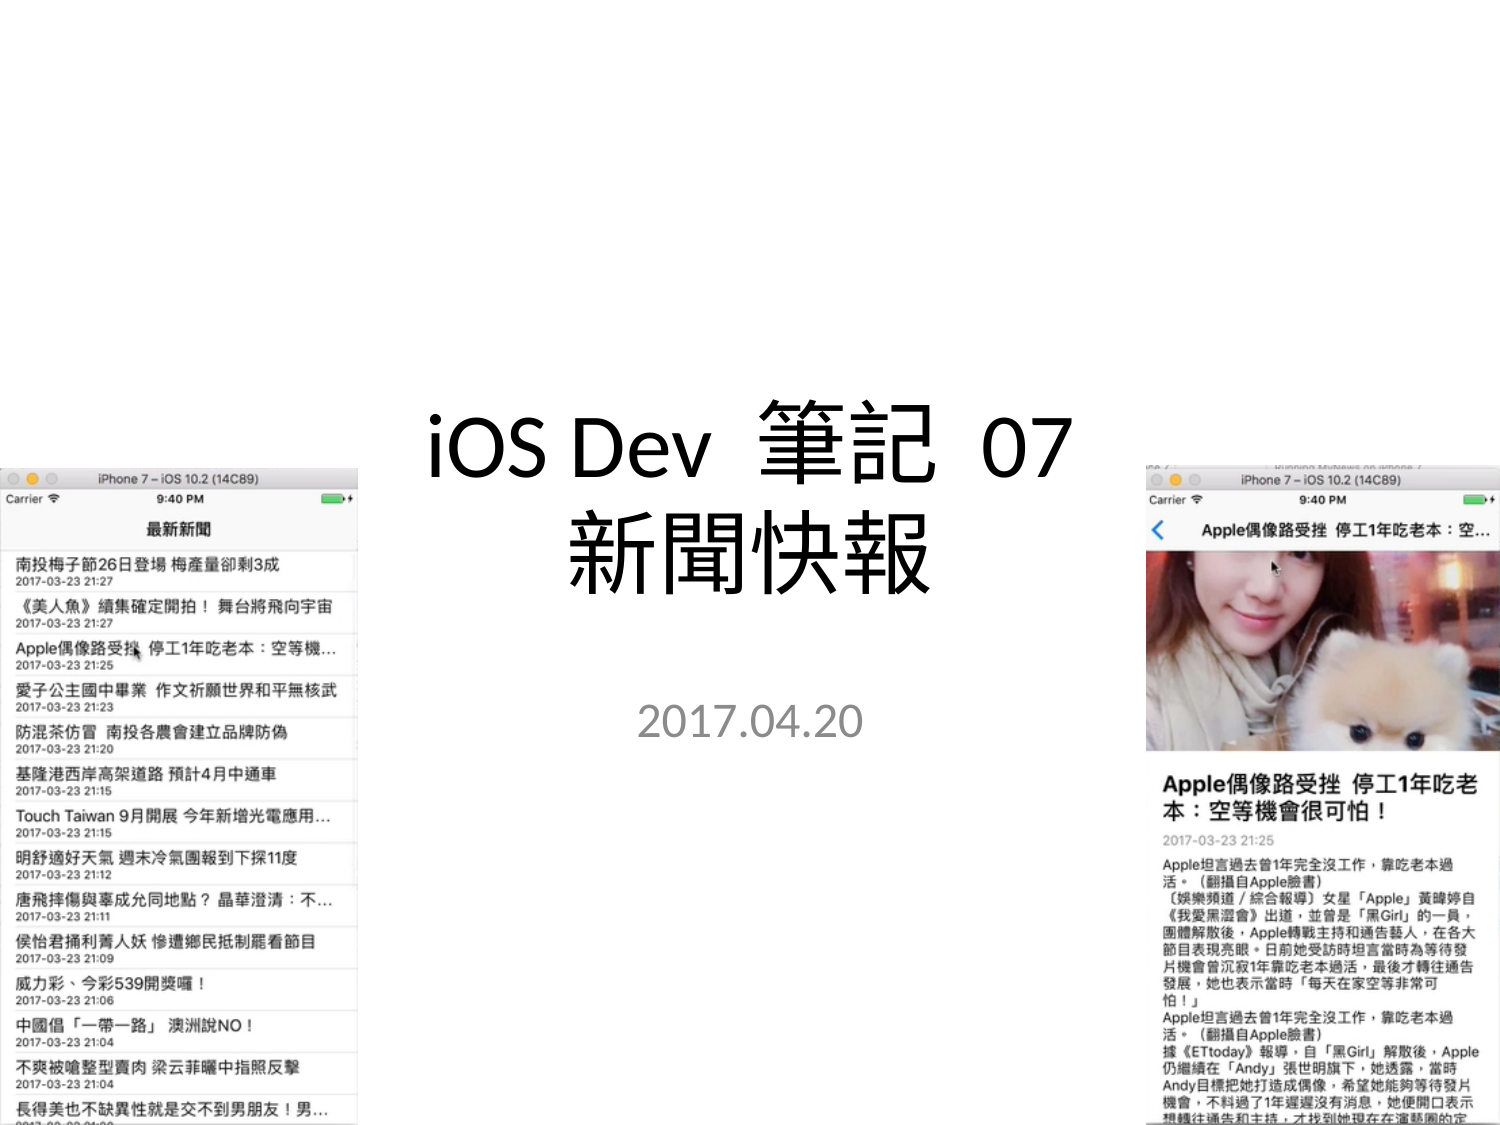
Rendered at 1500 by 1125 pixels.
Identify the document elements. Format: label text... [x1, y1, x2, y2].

subtitle 2017.04.20 [362, 637, 1141, 797]
picture [0, 468, 358, 1125]
title iOS Dev 筆記 07 新聞快報 [112, 300, 1388, 637]
picture [1146, 465, 1500, 1125]
